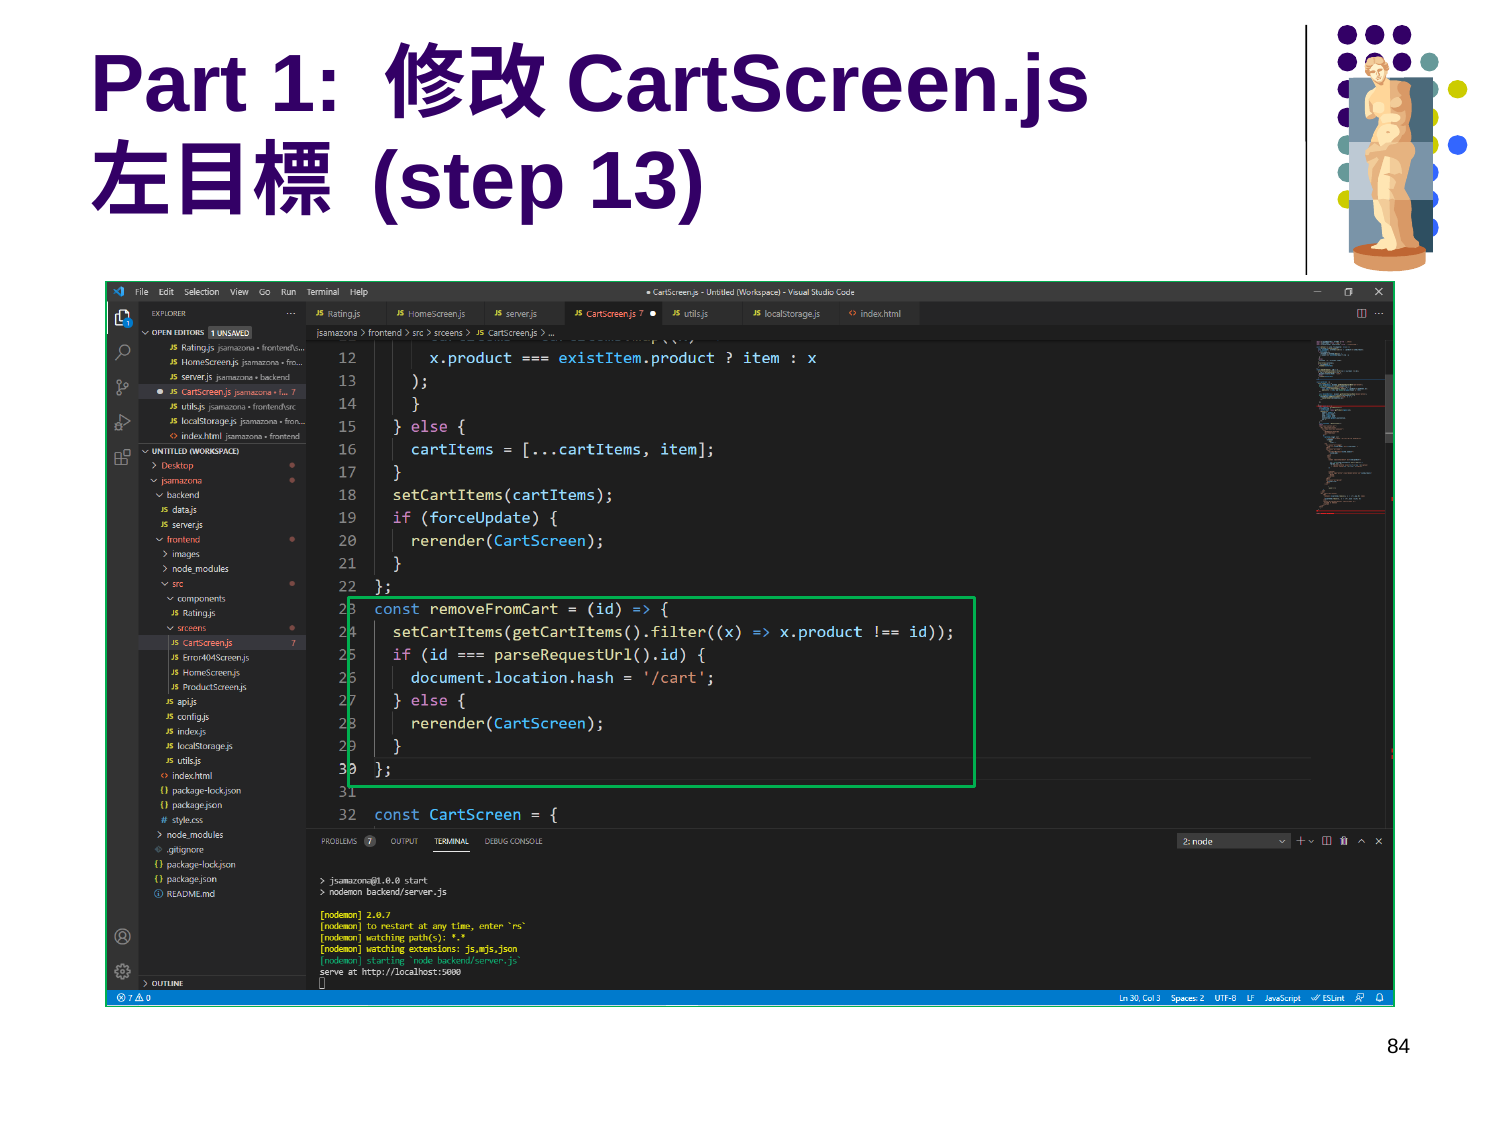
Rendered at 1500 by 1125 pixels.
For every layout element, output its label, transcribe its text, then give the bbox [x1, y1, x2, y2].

title Part 1: 修改CartScreen.js 左目標 (step 13) [74, 19, 1313, 233]
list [106, 281, 1394, 1006]
slide_number 84 [1074, 1024, 1426, 1101]
